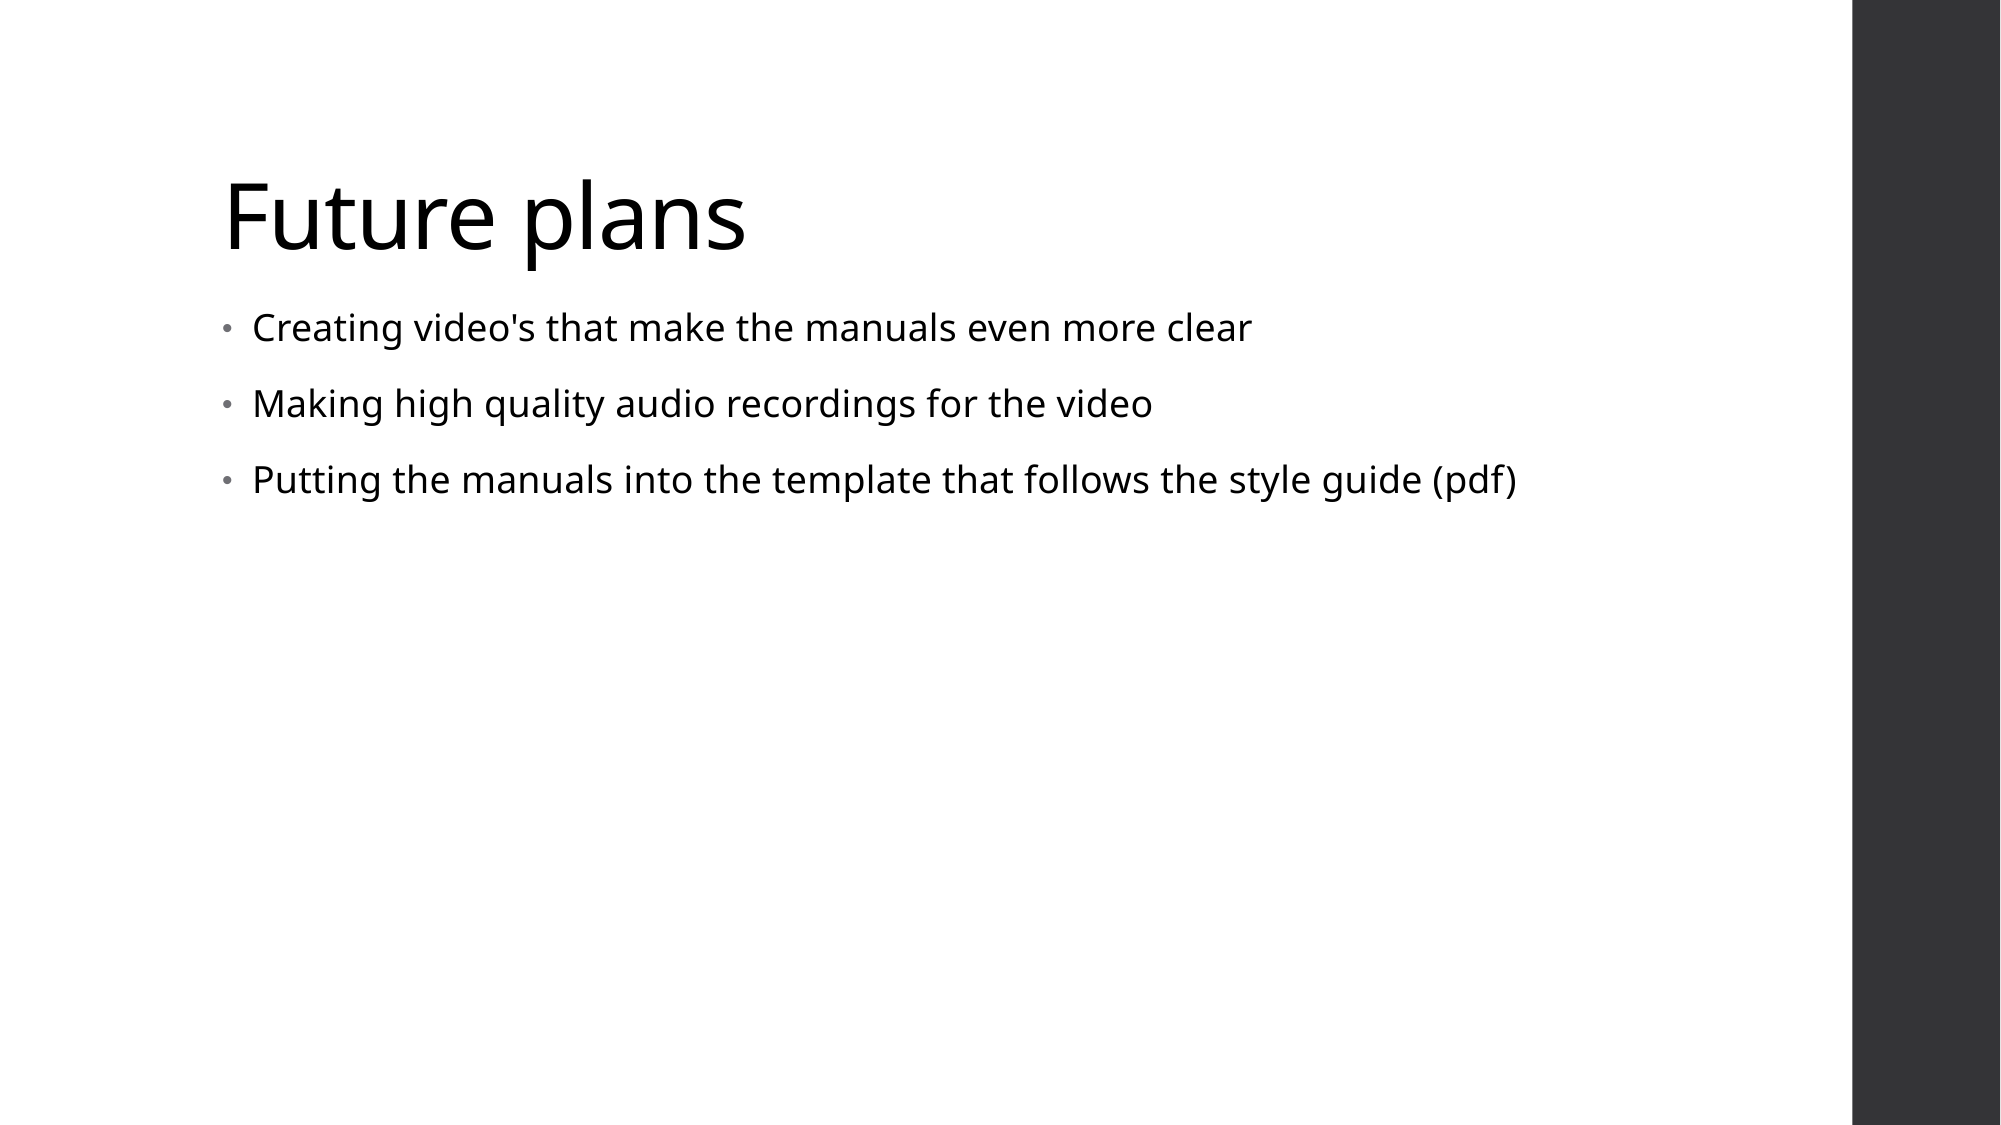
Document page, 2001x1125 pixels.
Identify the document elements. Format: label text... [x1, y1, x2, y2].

list Creating video's that make the manuals even more clear Making high quality audio recordings for the video Putting the manuals into the template that follows the style guide (pdf) [206, 299, 1617, 1014]
title Future plans [206, 60, 1797, 278]
